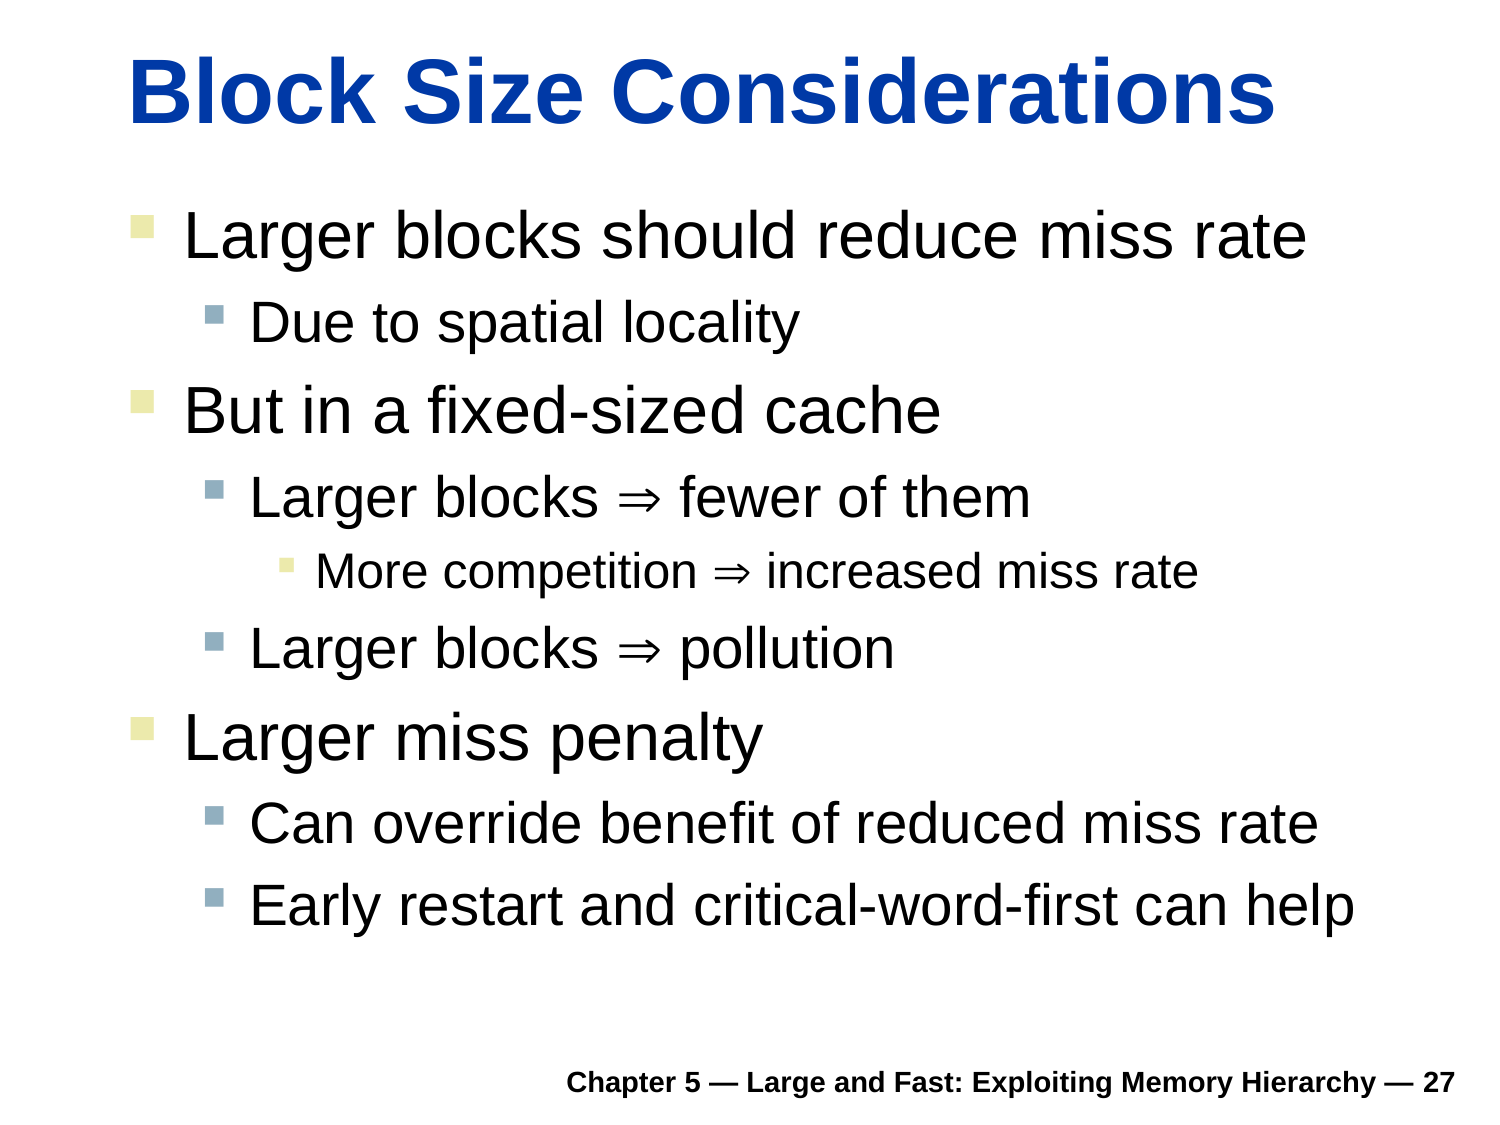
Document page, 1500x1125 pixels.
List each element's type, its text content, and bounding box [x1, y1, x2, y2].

list Larger blocks should reduce miss rate Due to spatial locality But in a fixed-sized cache Larger blocks  fewer of them More competition  increased miss rate Larger blocks  pollution Larger miss penalty Can override benefit of reduced miss rate Early restart and critical-word-first can help [112, 184, 1469, 1024]
footer Chapter 5 — Large and Fast: Exploiting Memory Hierarchy — 27 [277, 1046, 1471, 1106]
title Block Size Considerations [112, 23, 1468, 149]
